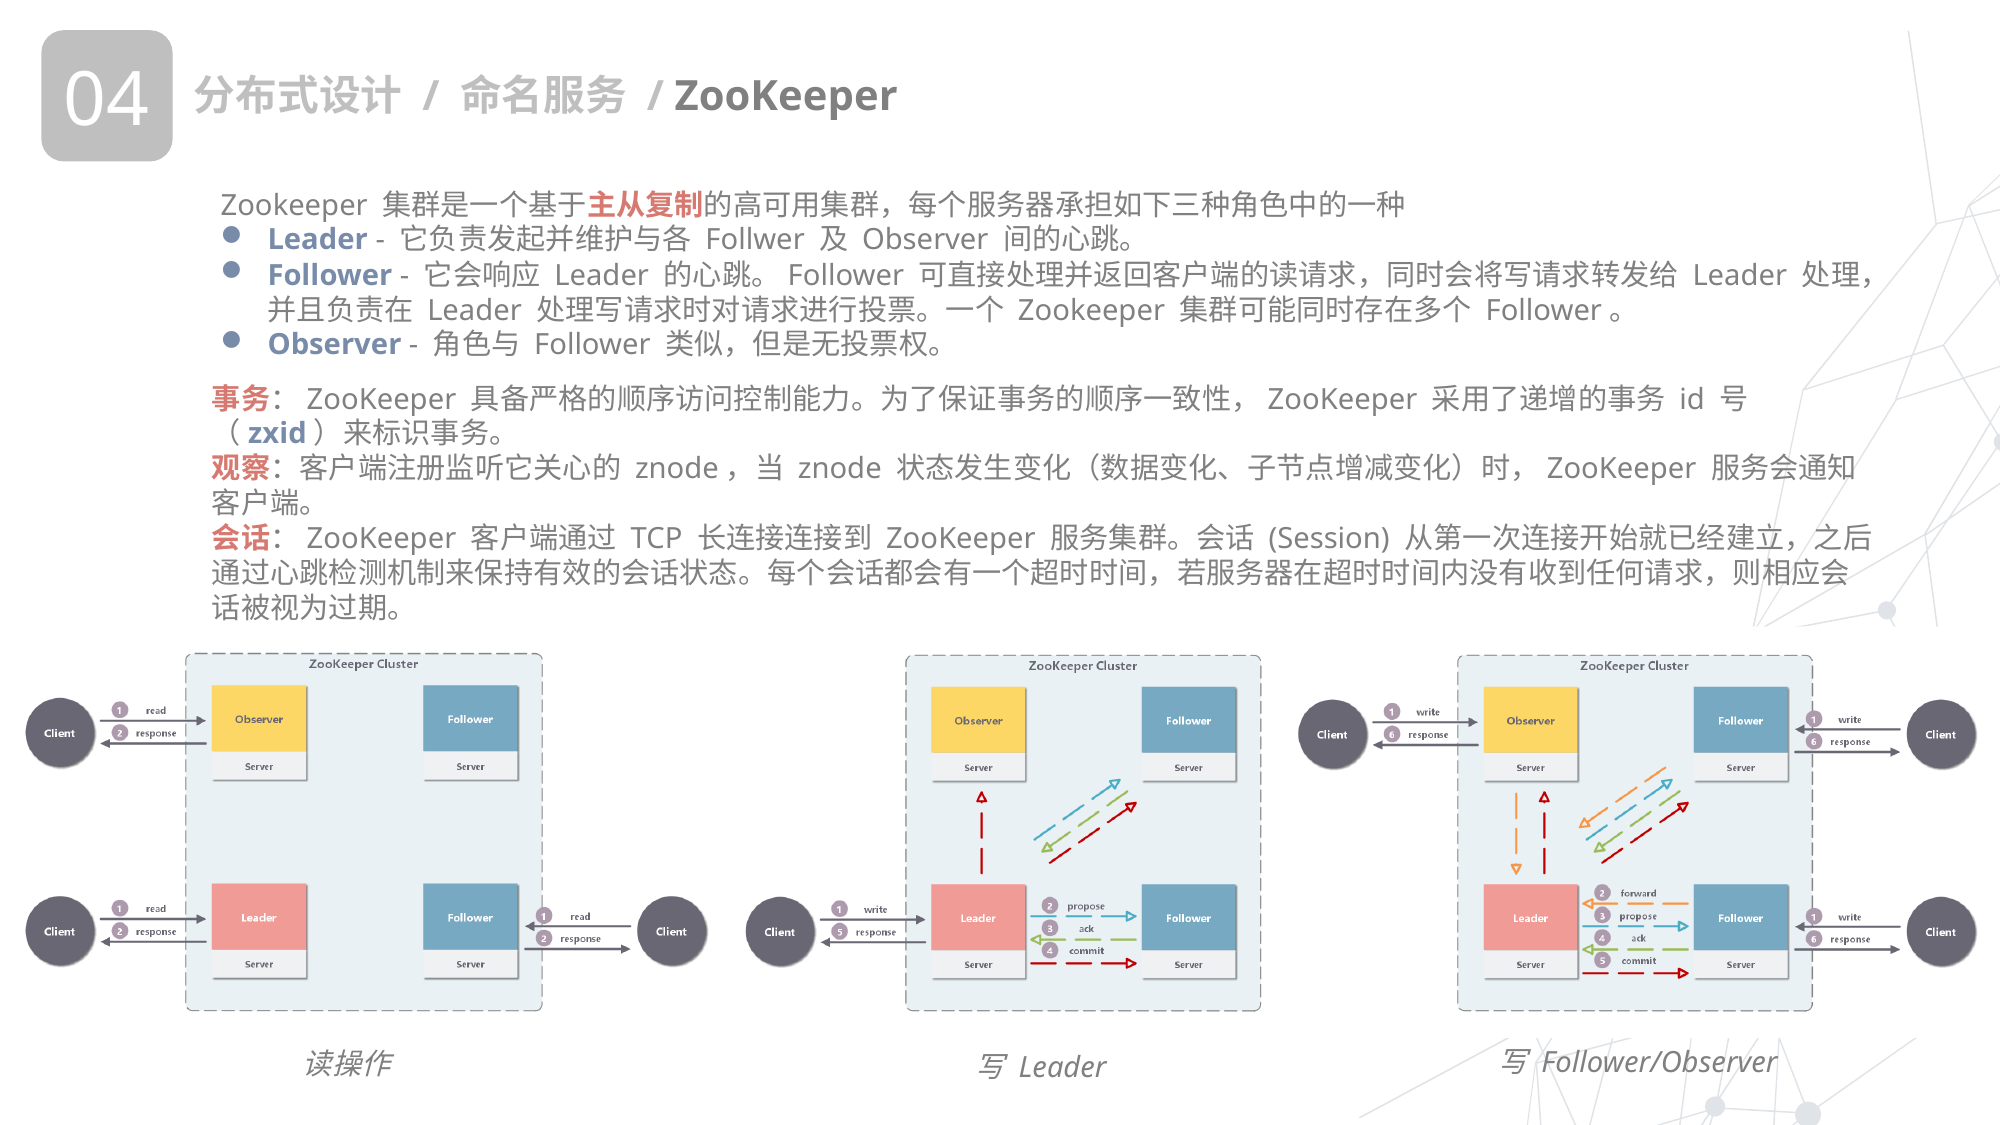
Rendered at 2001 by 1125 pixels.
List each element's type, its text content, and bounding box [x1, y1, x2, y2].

picture [0, 624, 2000, 1038]
text_box Zookeeper 集群是一个基于主从复制的高可用集群，每个服务器承担如下三种角色中的一种 Leader - 它负责发起并维护与各 Follwer 及 Observer 间的心跳。 Follower - 它会响应 Leader 的心跳。Follower 可直接处理并返回客户端的读请求，同时会将写请求转发给 Leader 处理，并且负责在 Leader 处理写请求时对请求进行投票。一个 Zookeeper 集群可能同时存在多个 Follower。 Observer - 角色与 Follower 类似，但是无投票权。 [205, 178, 1901, 369]
text_box 写 Follower/Observer [1423, 1038, 1853, 1121]
text_box [1358, 1082, 1423, 1119]
text_box 写 Leader [826, 1040, 1256, 1125]
text_box 04 [41, 30, 173, 162]
text_box [1791, 1121, 1820, 1125]
text_box 读操作 [250, 1038, 444, 1088]
text_box [1892, 30, 2000, 626]
text_box 分布式设计 / 命名服务 / ZooKeeper [194, 35, 1346, 138]
text_box [1656, 1121, 1675, 1125]
text_box 事务：ZooKeeper 具备严格的顺序访问控制能力。为了保证事务的顺序一致性，ZooKeeper 采用了递增的事务 id 号（zxid）来标识事务。 观察：客户端注册监听它关心的 znode，当 znode 状态发生变化（数据变化、子节点增减变化）时，ZooKeeper 服务会通知客户端。 会话：ZooKeeper 客户端通过 TCP 长连接连接到 ZooKeeper 服务集群。会话 (Session) 从第一次连接开始就已经建立，之后通过心跳检测机制来保持有效的会话状态。每个会话都会有一个超时时间，若服务器在超时时间内没有收到任何请求，则相应会话被视为过期。 [197, 372, 1892, 626]
